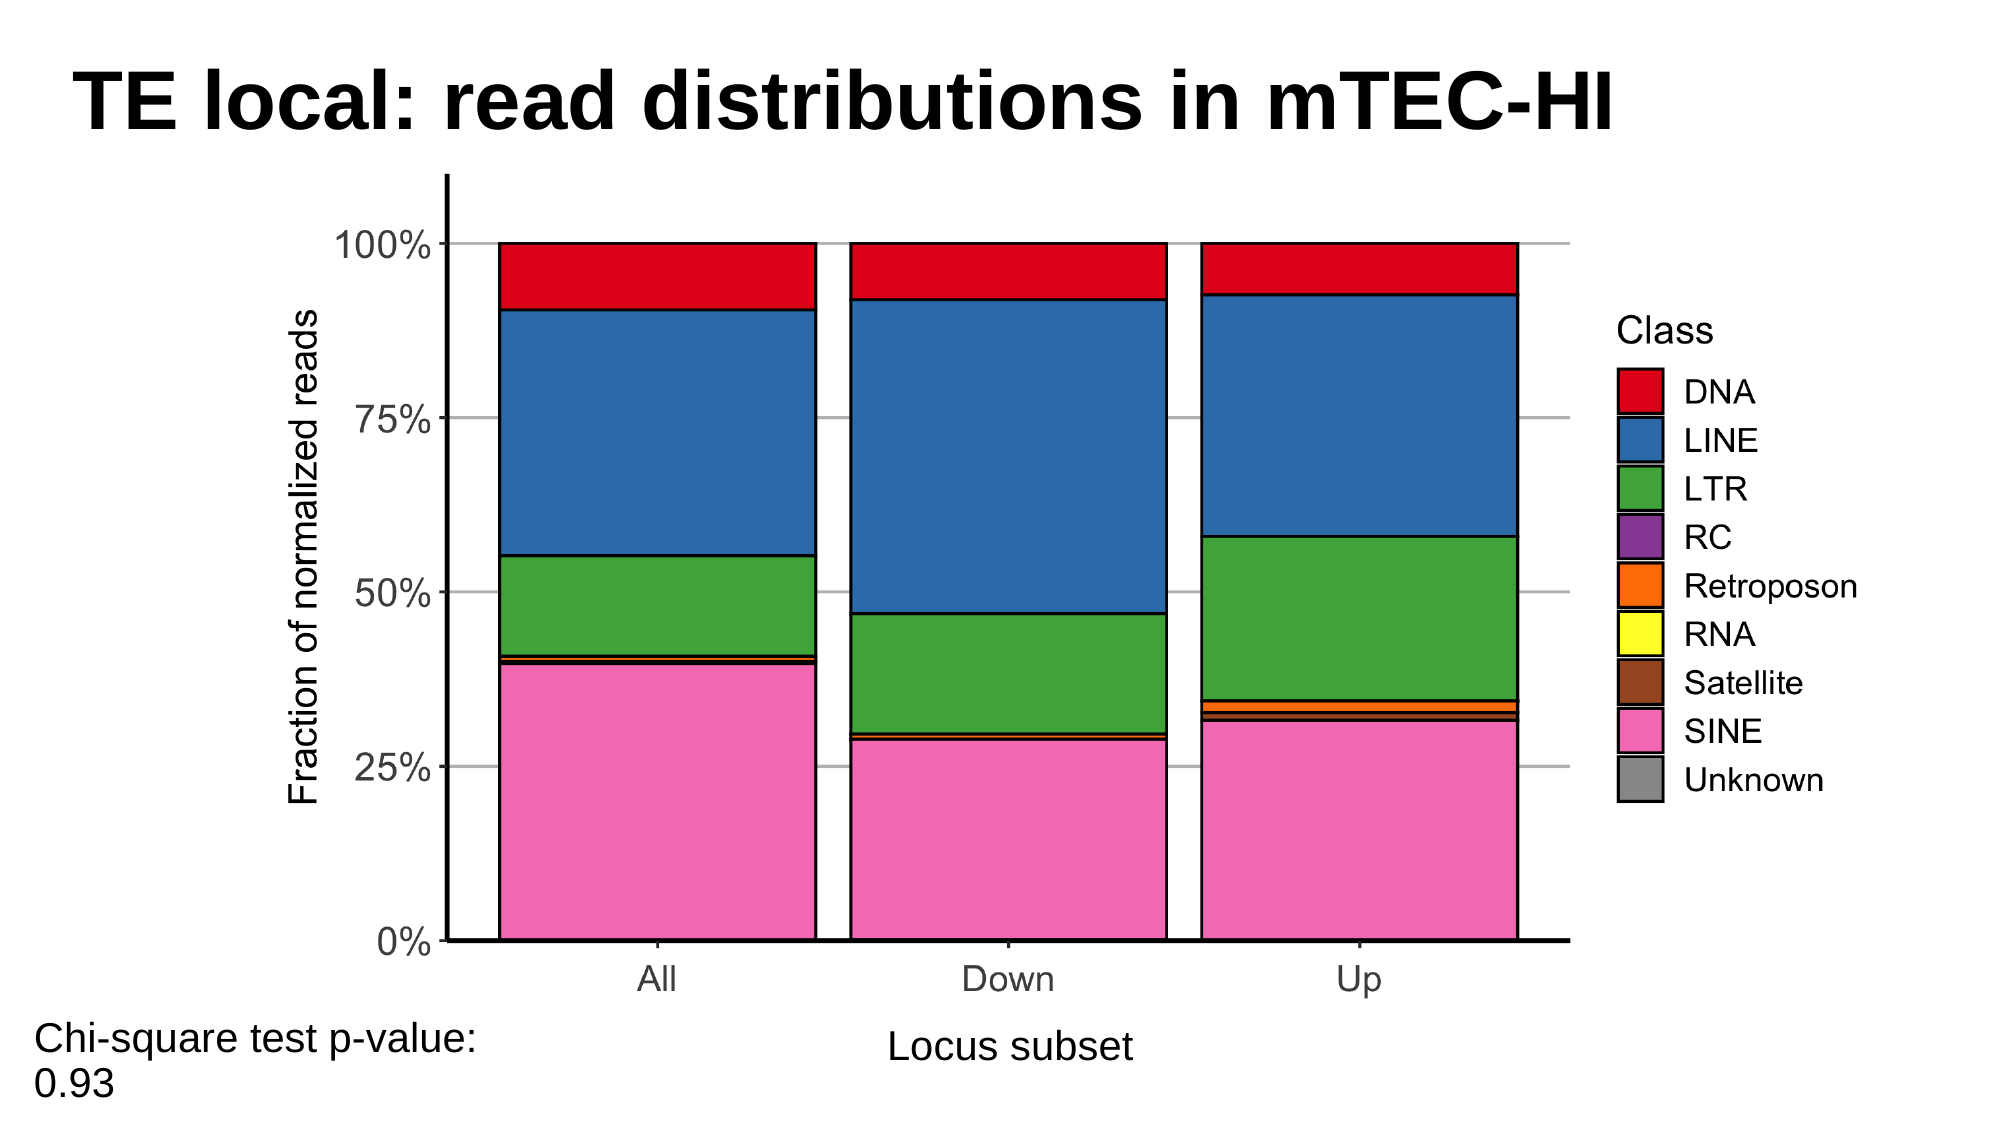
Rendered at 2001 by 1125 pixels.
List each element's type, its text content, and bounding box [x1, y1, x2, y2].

picture [273, 158, 1889, 1009]
text_box Chi-square test p-value: 0.93 [19, 1008, 605, 1125]
title TE local: read distributions in mTEC-HI [57, 49, 1941, 268]
text_box Locus subset [855, 1017, 1165, 1084]
